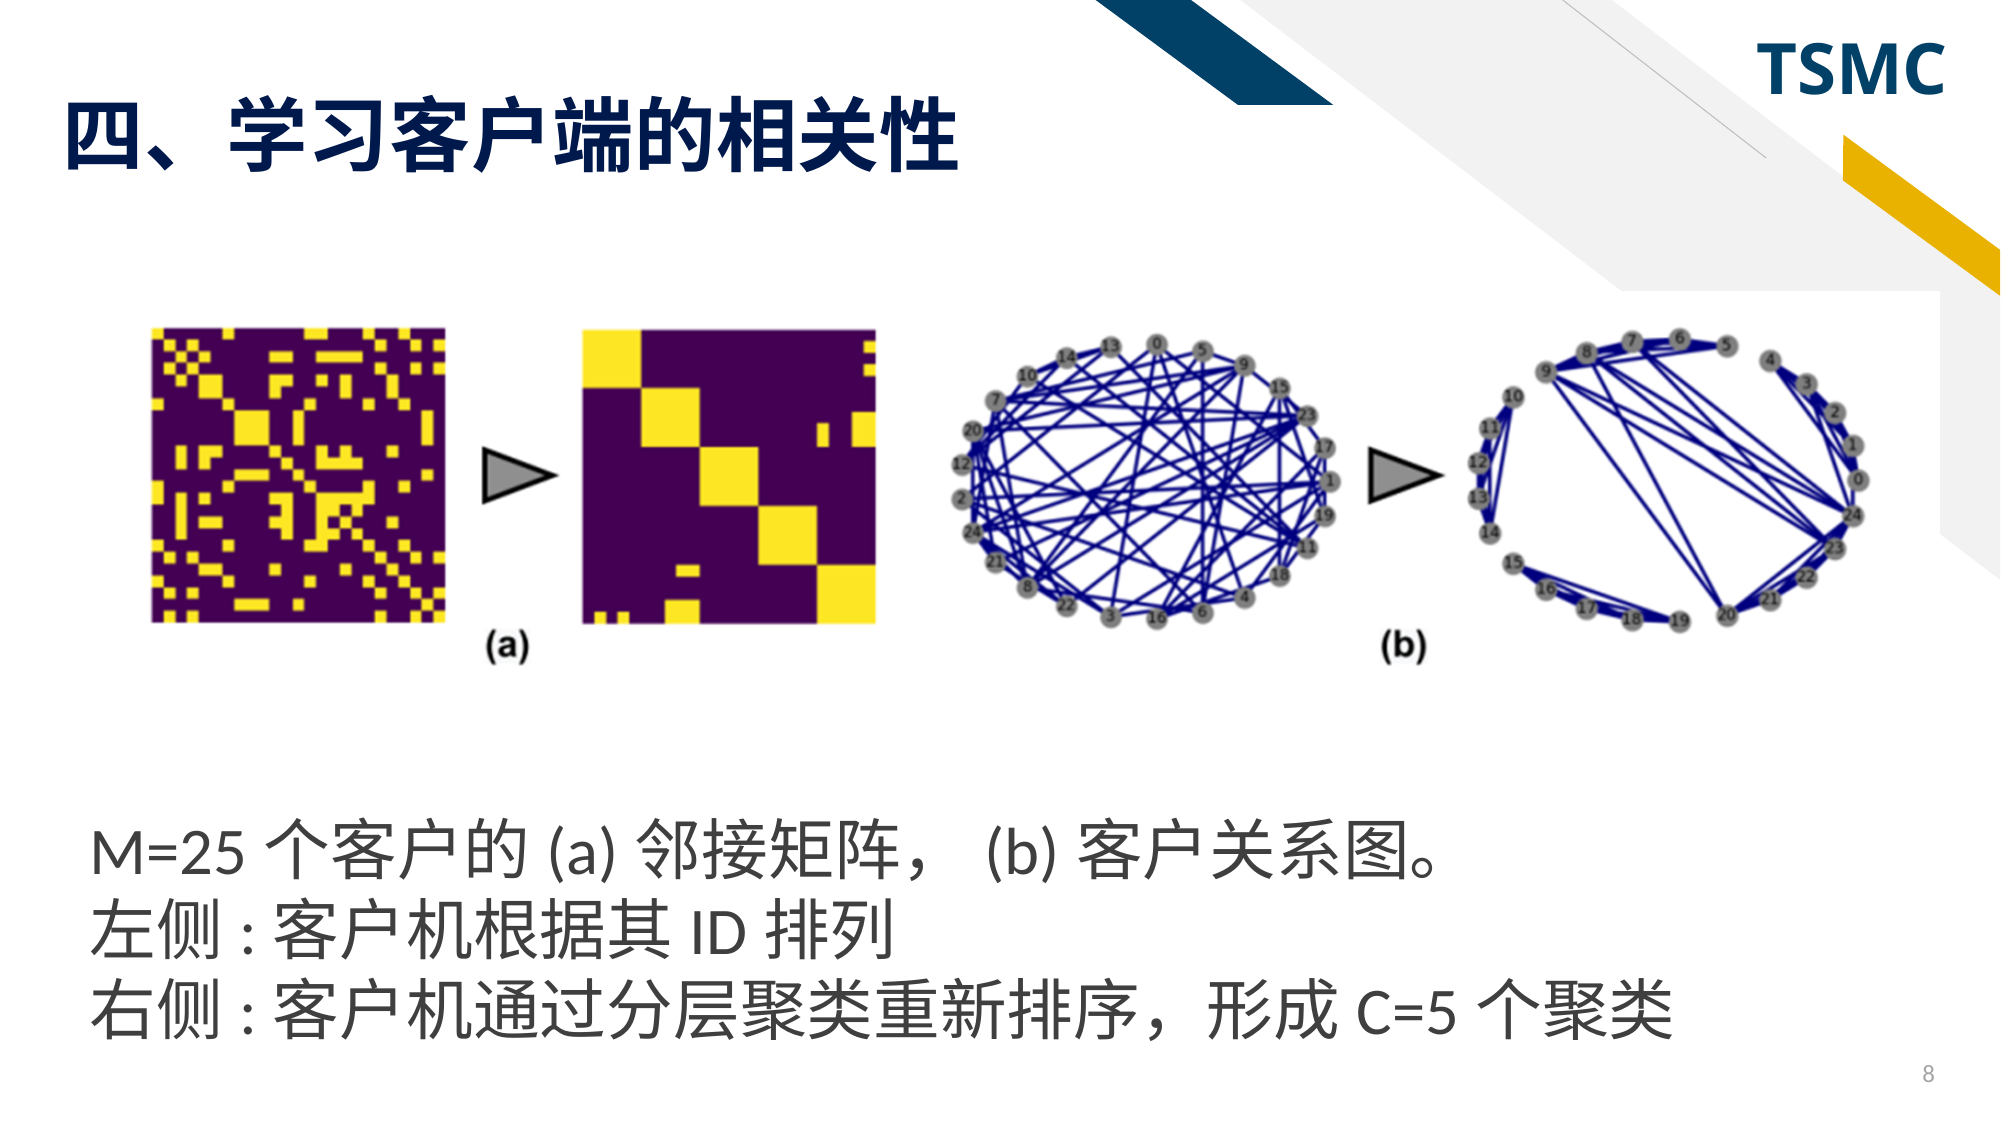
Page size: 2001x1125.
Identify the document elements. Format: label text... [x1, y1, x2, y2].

picture [109, 291, 1940, 680]
title 四、学习客户端的相关性 [47, 87, 1415, 184]
slide_number 8 [1828, 1042, 1950, 1103]
